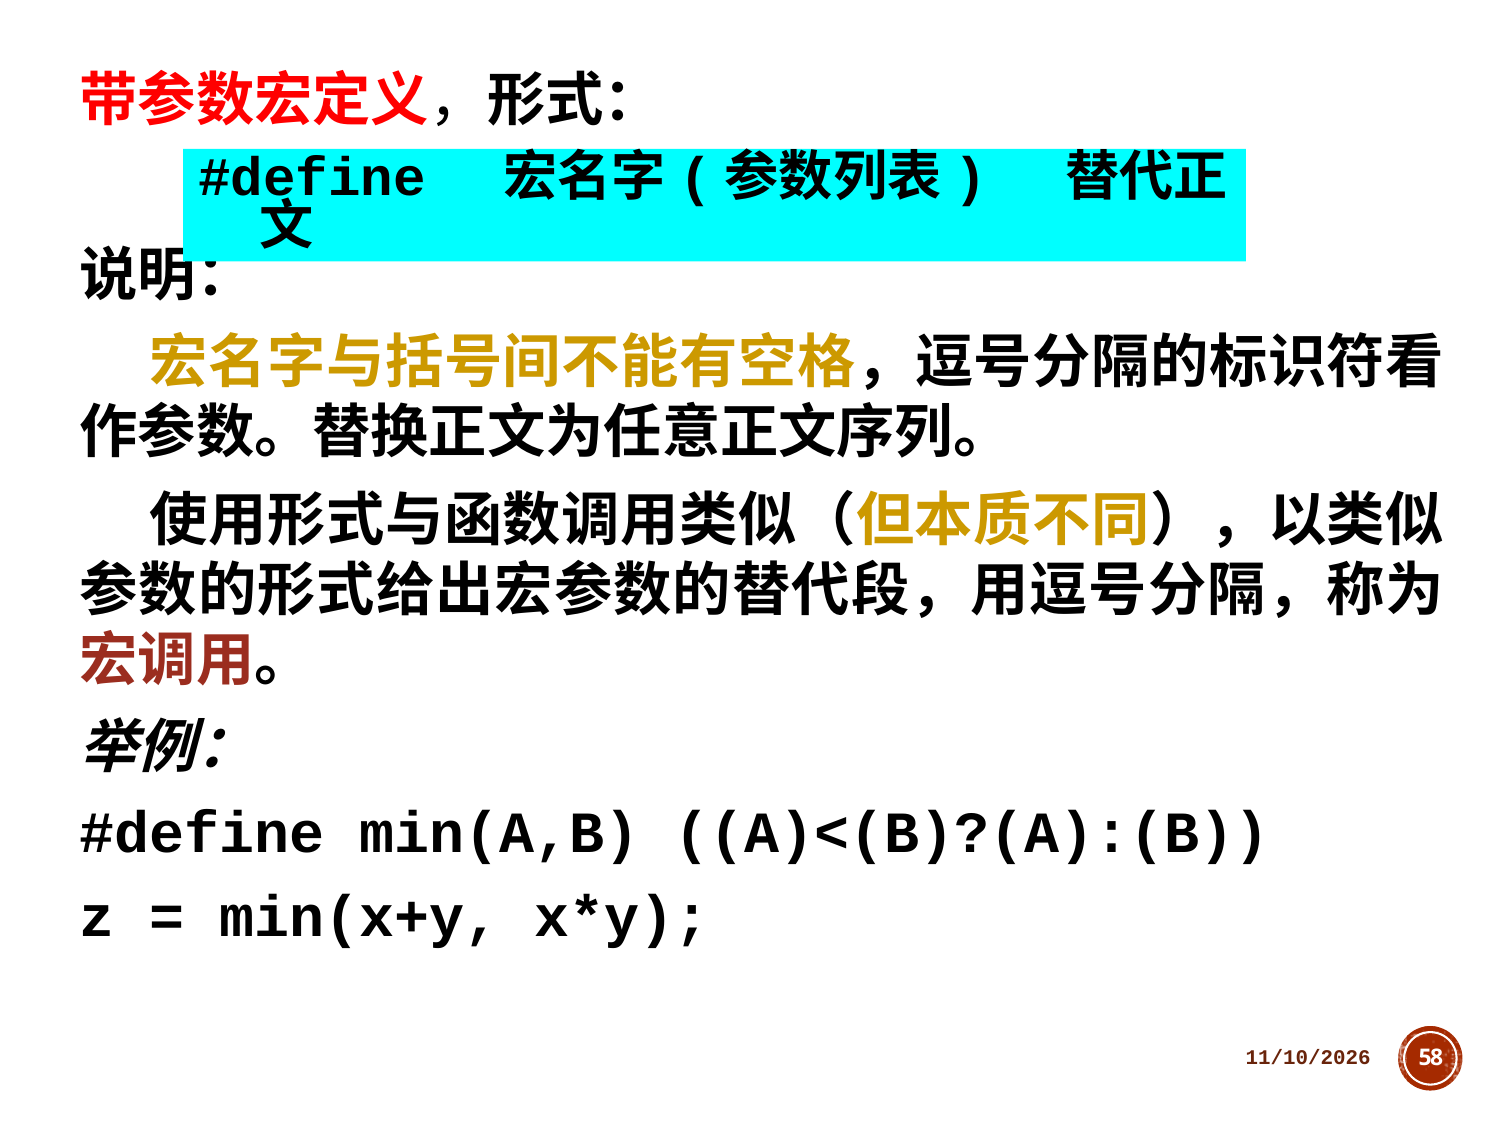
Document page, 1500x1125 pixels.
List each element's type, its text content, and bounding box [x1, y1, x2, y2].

slide_number 58 [1391, 1028, 1471, 1089]
text_box #define 宏名字(参数列表) 替代正文 [183, 148, 1246, 262]
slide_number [982, 1028, 1386, 1089]
text_box 带参数宏定义，形式： 说明： 宏名字与括号间不能有空格，逗号分隔的标识符看作参数。替换正文为任意正文序列。 使用形式与函数调用类似（但本质不同），以类似参数的形式给出宏参数的替代段，用逗号分隔，称为宏调用。 举例： #define min(A,B) ((A)<(B)?(A):(B)) z = min(x+y, x*y); [64, 54, 1459, 956]
